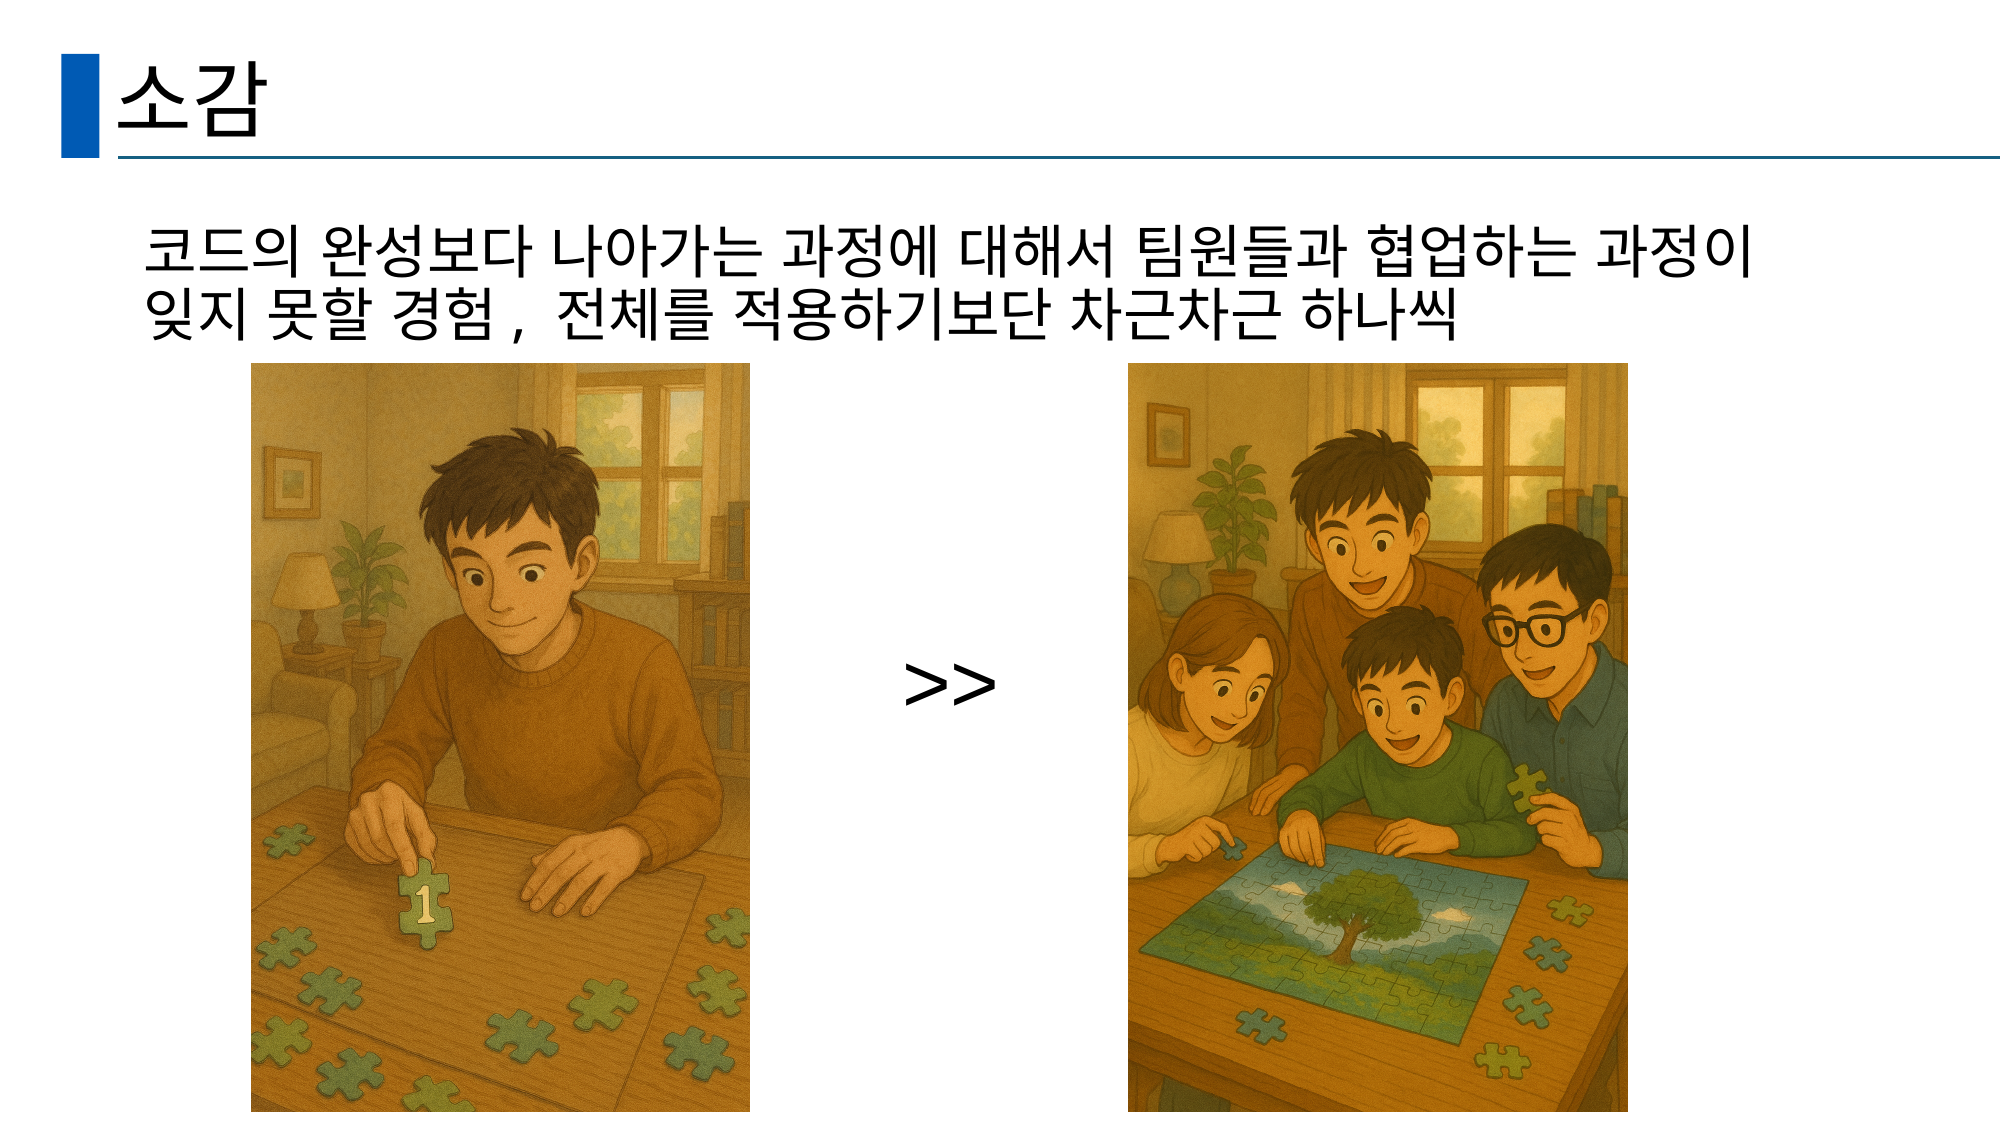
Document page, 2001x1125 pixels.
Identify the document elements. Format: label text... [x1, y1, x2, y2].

text_box >> [887, 621, 1123, 737]
title 소감 [99, 50, 1825, 158]
list 코드의 완성보다 나아가는 과정에 대해서 팀원들과 협업하는 과정이 잊지 못할 경험, 전체를 적용하기보단 차근차근 하나씩 [99, 215, 1825, 1112]
picture [1128, 363, 1628, 1112]
picture [251, 363, 751, 1112]
